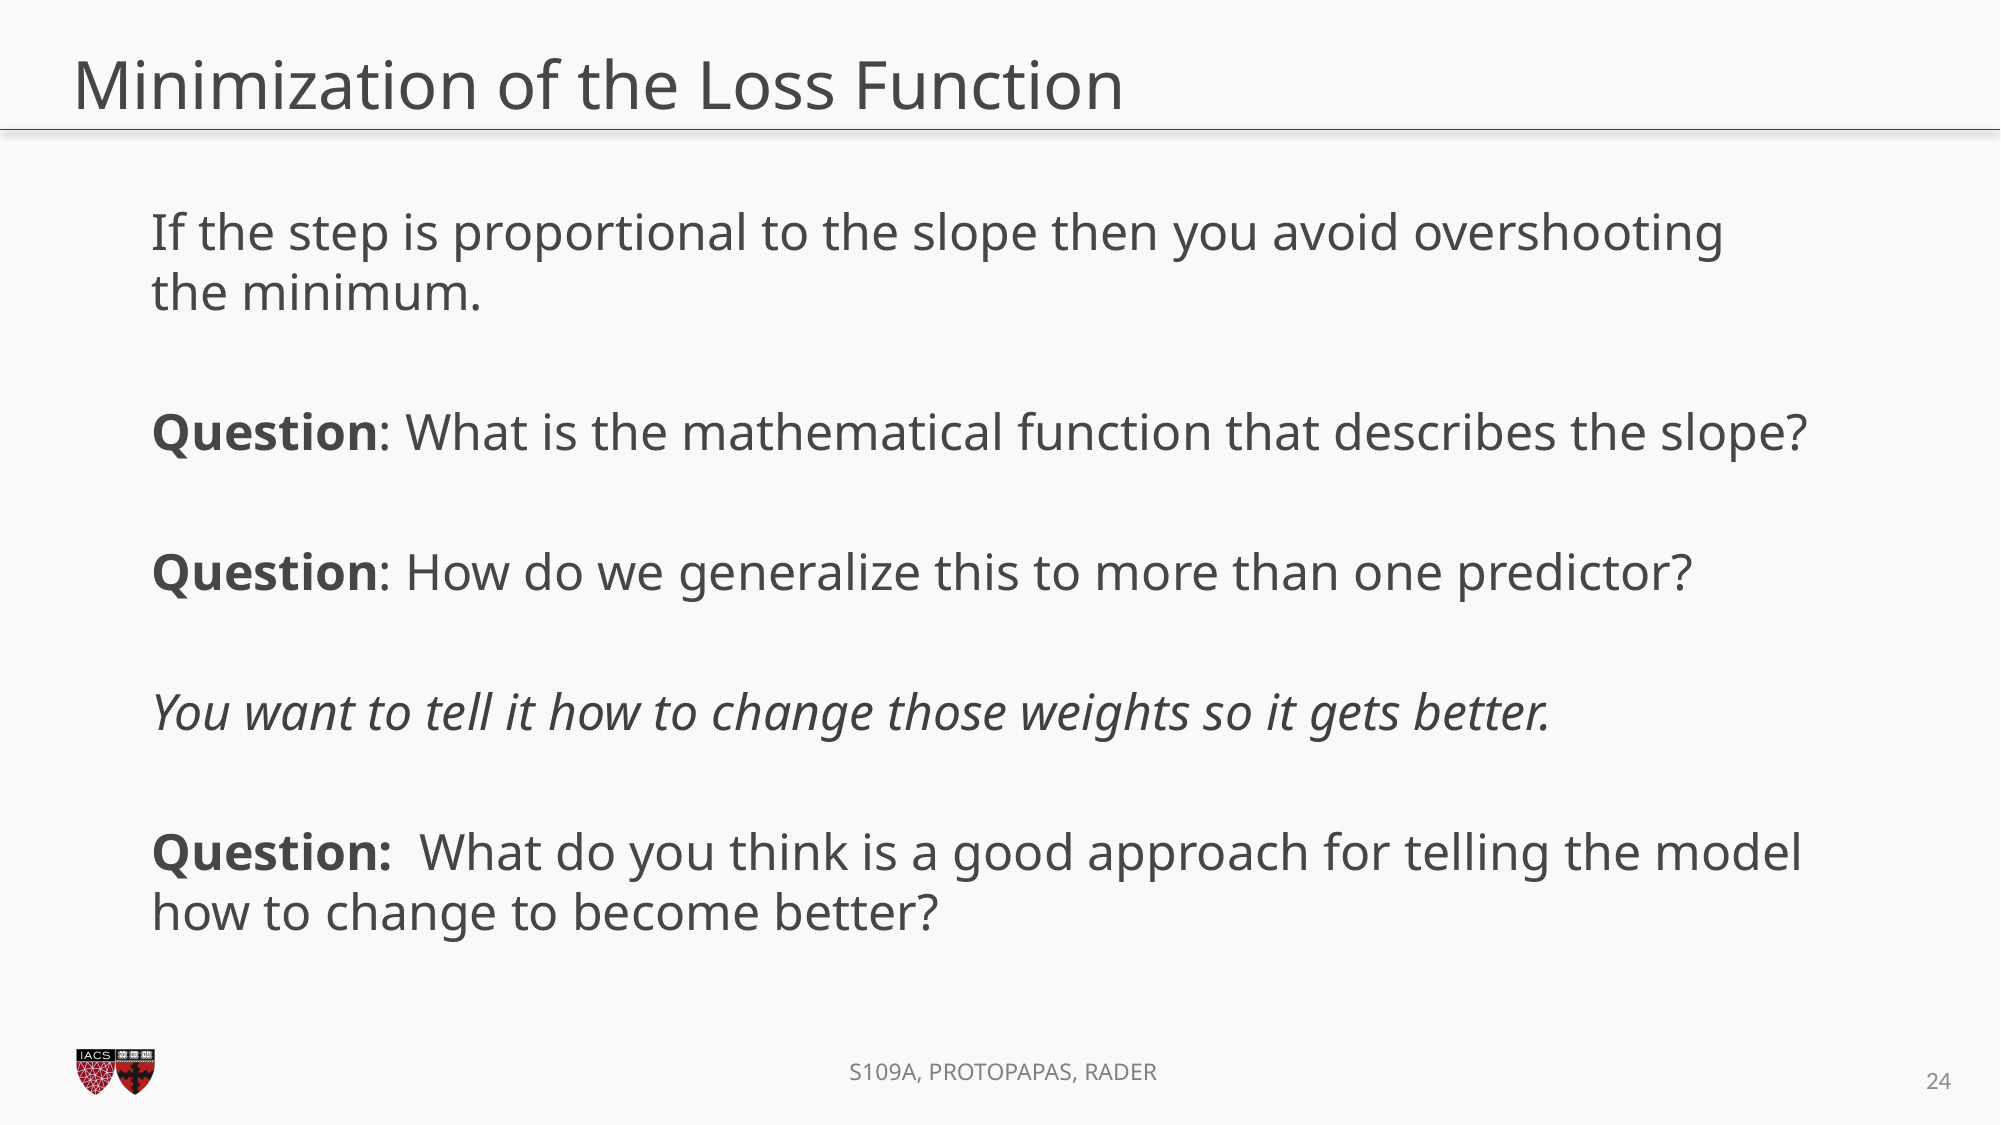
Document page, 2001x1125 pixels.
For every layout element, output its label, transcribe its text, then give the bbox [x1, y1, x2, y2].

list If the step is proportional to the slope then you avoid overshooting the minimum. Question: What is the mathematical function that describes the slope? Question: How do we generalize this to more than one predictor? You want to tell it how to change those weights so it gets better. Question: What do you think is a good approach for telling the model how to change to become better? [136, 193, 1831, 540]
title Minimization of the Loss Function [57, 35, 1943, 162]
picture [75, 1049, 155, 1095]
slide_number 24 [1500, 1050, 1967, 1110]
